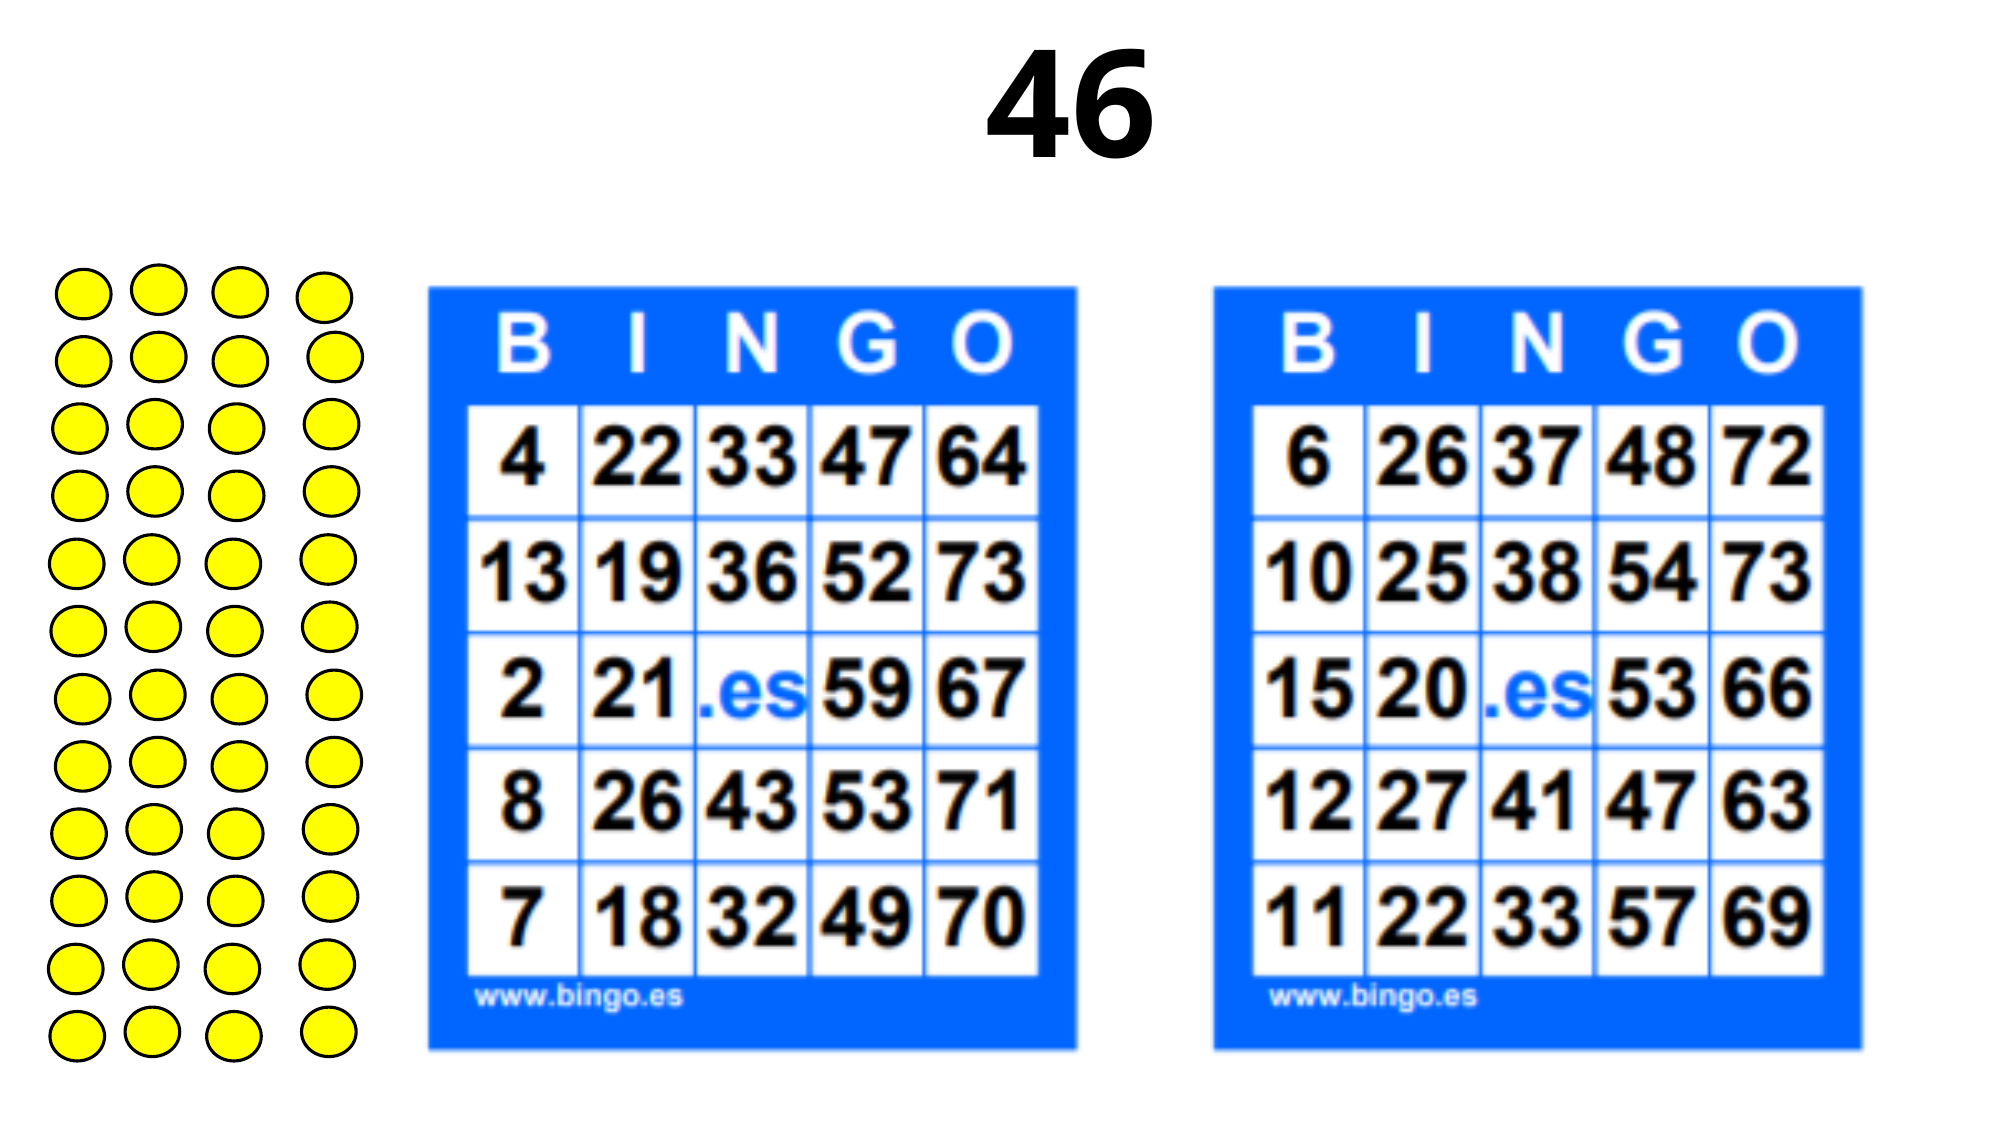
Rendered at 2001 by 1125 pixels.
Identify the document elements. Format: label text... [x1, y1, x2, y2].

text_box [212, 335, 269, 388]
picture [413, 265, 1878, 1066]
text_box [123, 533, 181, 586]
text_box [129, 669, 187, 721]
text_box [51, 402, 109, 455]
text_box [211, 740, 268, 793]
text_box [54, 673, 112, 725]
text_box [302, 870, 359, 923]
text_box [205, 538, 262, 590]
text_box [126, 398, 184, 450]
text_box [296, 271, 353, 324]
text_box [122, 938, 180, 991]
text_box [207, 807, 265, 860]
text_box [305, 669, 363, 721]
text_box [124, 1006, 181, 1058]
text_box [211, 673, 268, 725]
text_box 46 [970, 0, 1186, 195]
text_box [54, 740, 112, 793]
text_box [129, 736, 187, 788]
text_box [130, 263, 188, 316]
text_box [303, 465, 360, 518]
text_box [124, 600, 182, 653]
text_box [48, 538, 106, 590]
text_box [300, 1006, 358, 1058]
text_box [301, 600, 359, 653]
text_box [207, 875, 265, 927]
text_box [302, 803, 359, 856]
text_box [299, 533, 357, 586]
text_box [206, 605, 264, 657]
text_box [208, 402, 266, 455]
text_box [298, 938, 356, 991]
text_box [303, 398, 360, 450]
text_box [55, 335, 113, 388]
text_box [125, 803, 183, 856]
text_box [130, 331, 188, 383]
text_box [47, 943, 105, 995]
text_box [50, 875, 108, 927]
text_box [48, 1010, 106, 1063]
text_box [125, 870, 183, 923]
text_box [205, 1010, 263, 1063]
text_box [126, 465, 184, 518]
text_box [55, 268, 113, 320]
text_box [305, 736, 363, 788]
text_box [49, 605, 107, 657]
text_box [51, 470, 109, 522]
text_box [204, 943, 261, 995]
text_box [211, 266, 269, 319]
text_box [208, 470, 266, 522]
text_box [306, 331, 364, 383]
text_box [50, 807, 108, 860]
